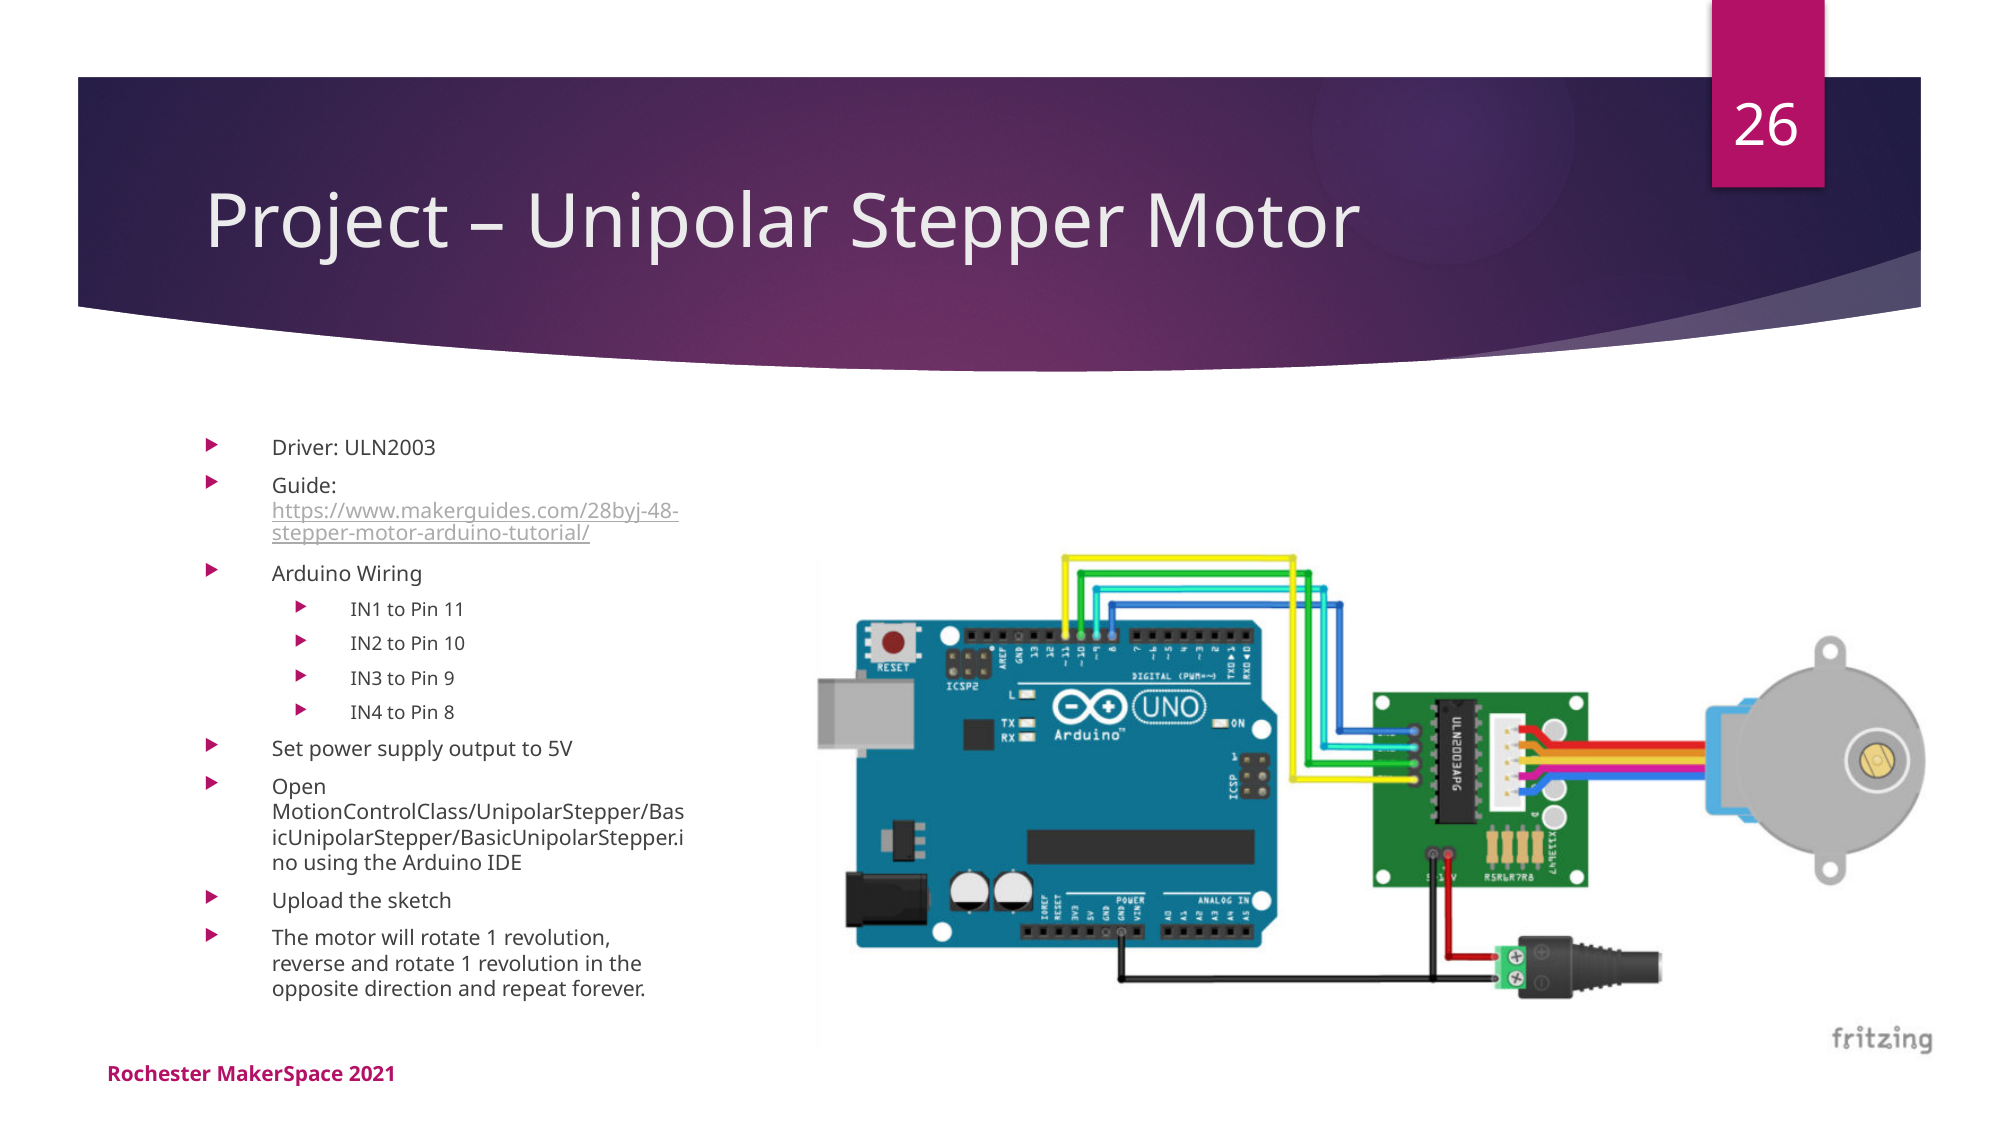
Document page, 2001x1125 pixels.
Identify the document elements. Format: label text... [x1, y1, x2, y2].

slide_number 26 [1698, 48, 1836, 175]
list Driver: ULN2003 Guide: https://www.makerguides.com/28byj-48-stepper-motor-arduino-tutorial/ Arduino Wiring IN1 to Pin 11 IN2 to Pin 10 IN3 to Pin 9 IN4 to Pin 8 Set power supply output to 5V Open MotionControlClass/UnipolarStepper/BasicUnipolarStepper/BasicUnipolarStepper.ino using the Arduino IDE Upload the sketch The motor will rotate 1 revolution, reverse and rotate 1 revolution in the opposite direction and repeat forever. [189, 427, 704, 988]
footer Rochester MakerSpace 2021 [92, 1048, 726, 1099]
title Project – Unipolar Stepper Motor [189, 159, 1627, 276]
picture [796, 529, 1953, 1074]
